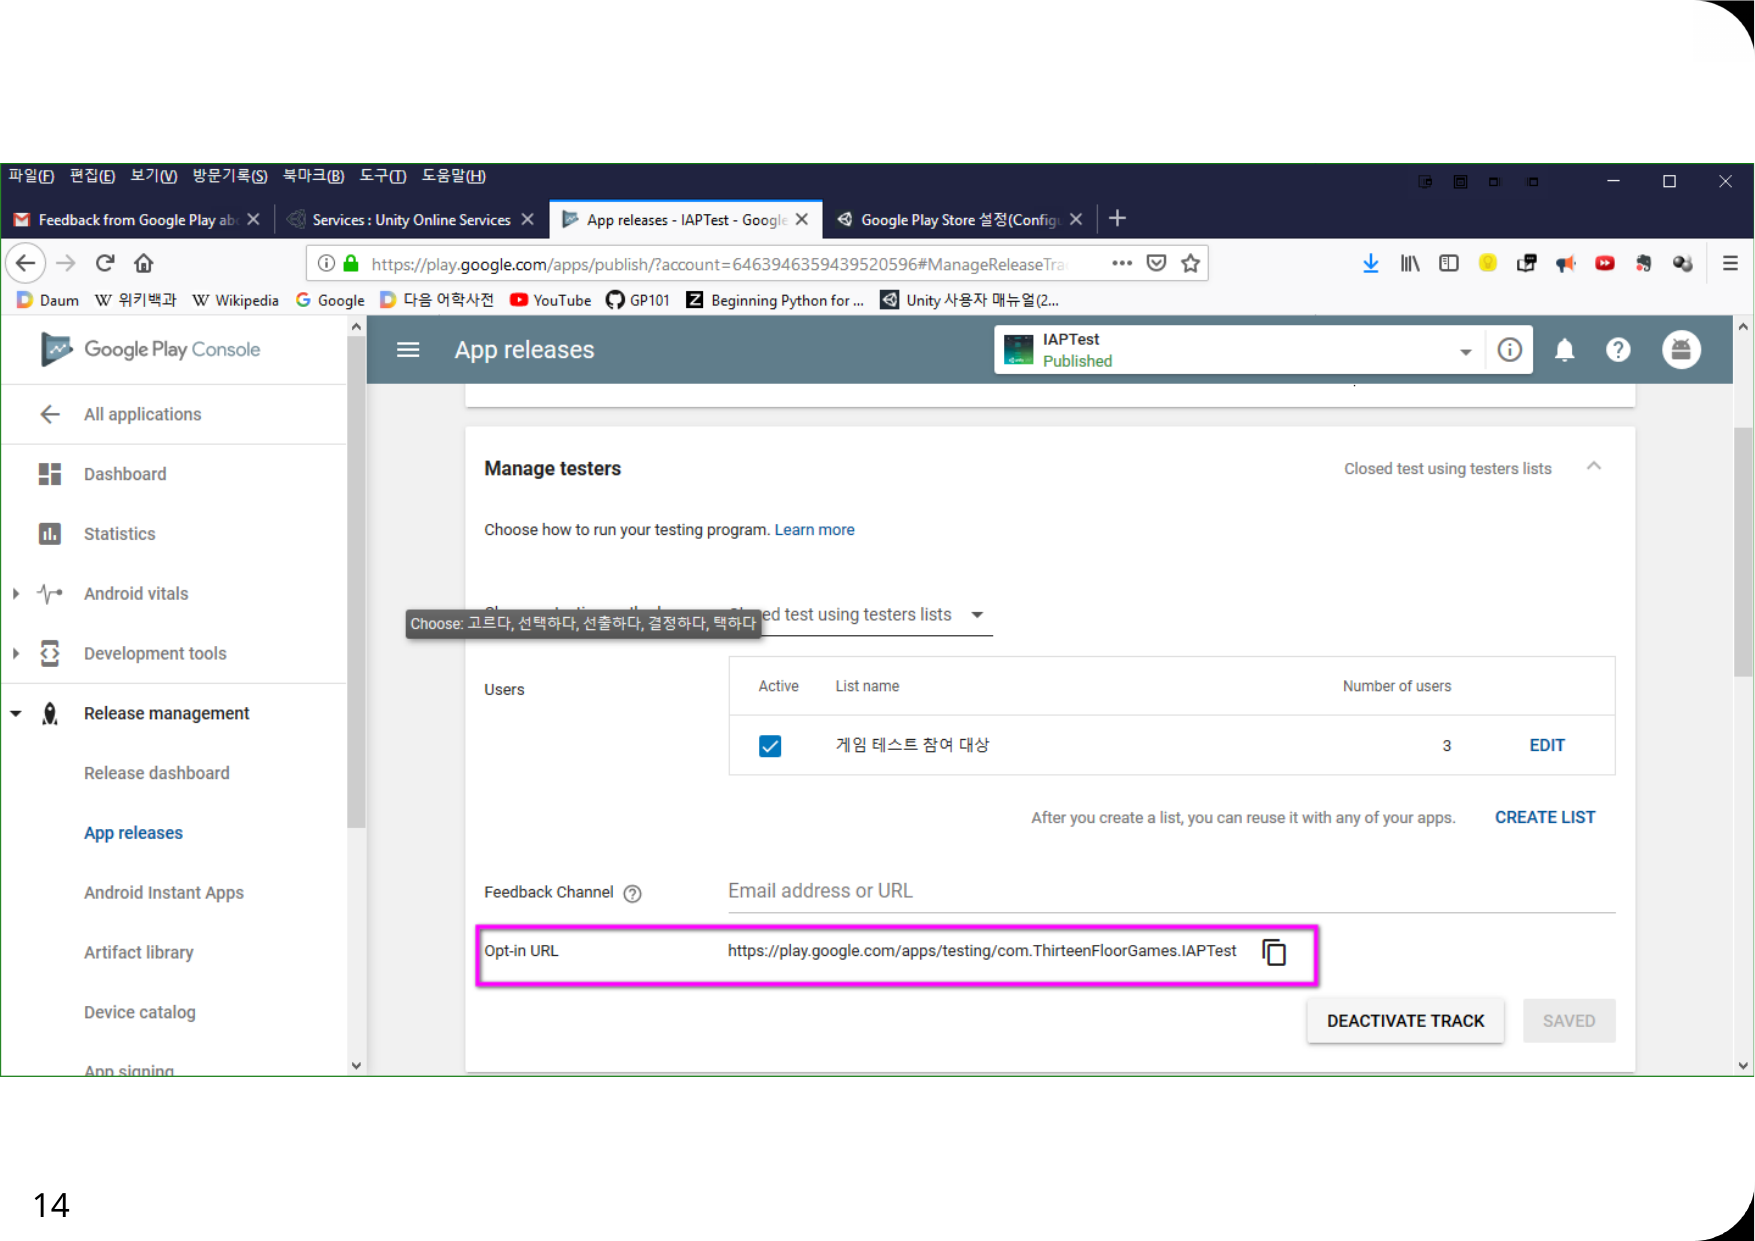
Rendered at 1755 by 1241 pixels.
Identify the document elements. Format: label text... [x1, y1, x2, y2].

slide_number 14 [14, 1175, 181, 1228]
picture [1694, 1, 1755, 62]
picture [0, 163, 1755, 1077]
picture [1692, 1179, 1755, 1241]
